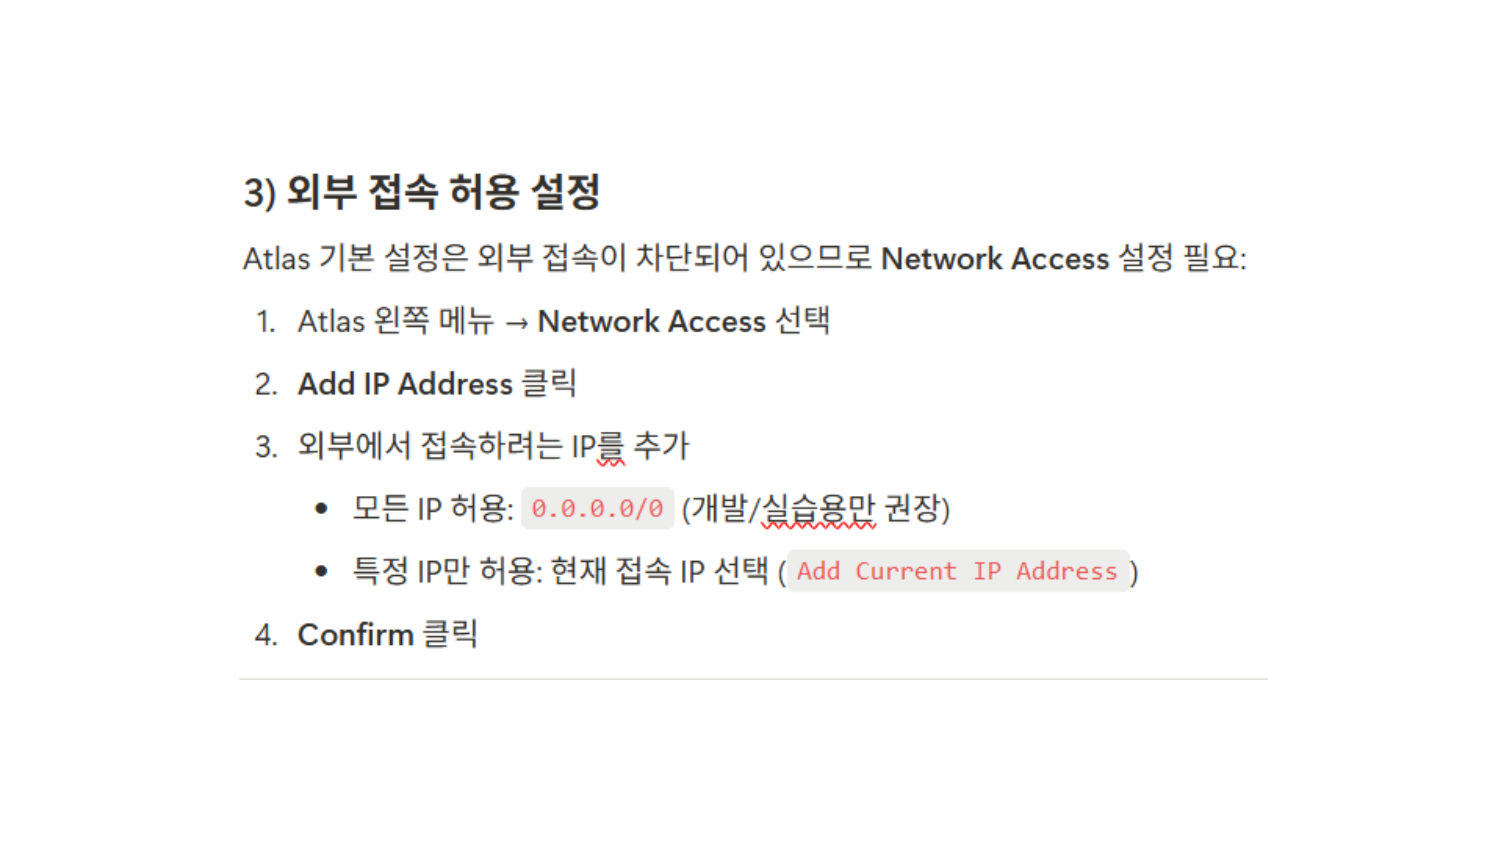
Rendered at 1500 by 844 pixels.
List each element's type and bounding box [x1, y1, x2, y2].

picture [232, 163, 1268, 680]
